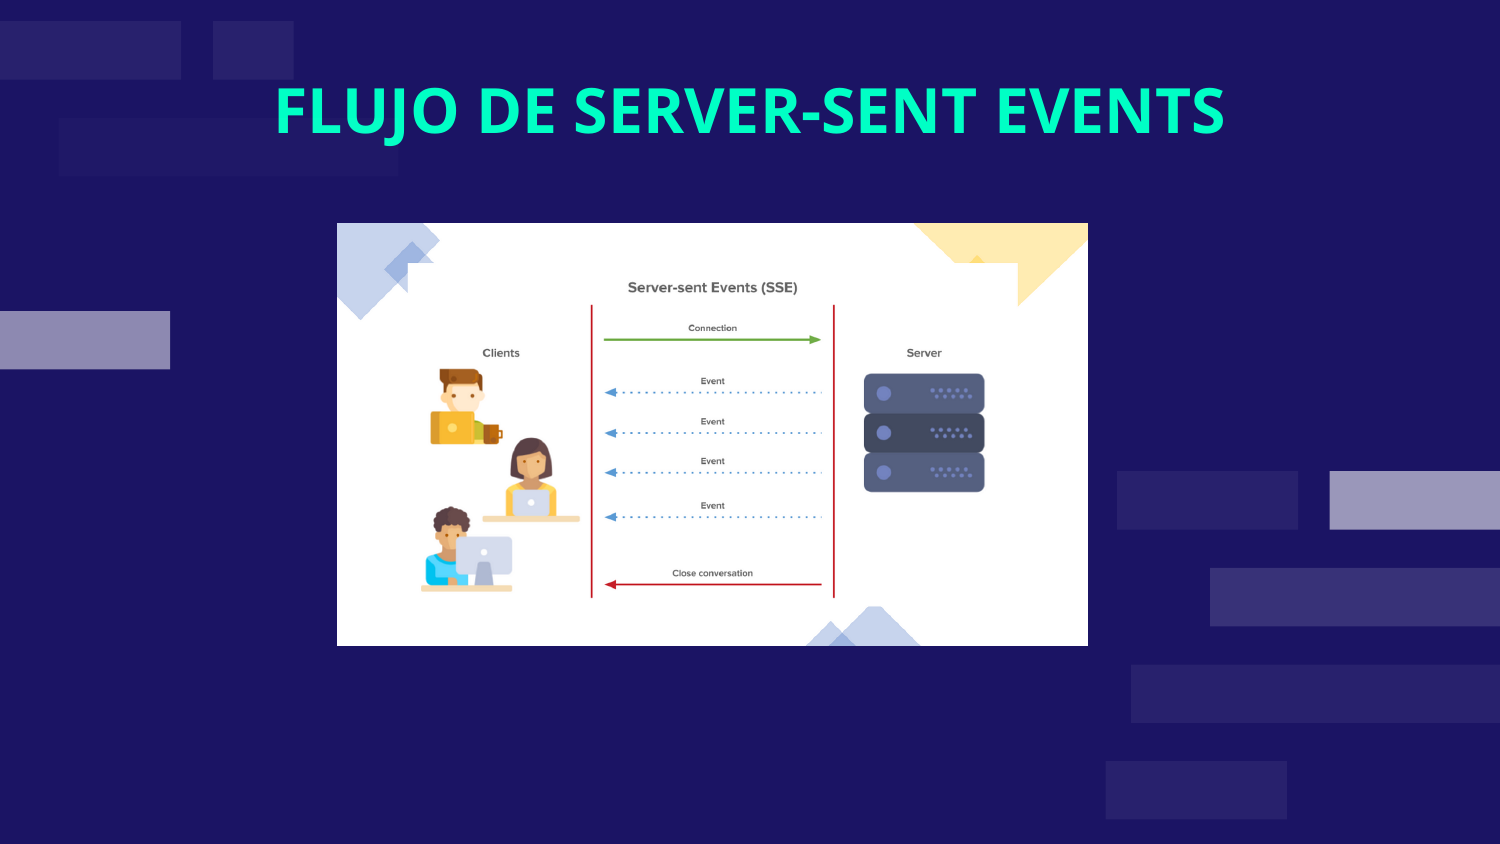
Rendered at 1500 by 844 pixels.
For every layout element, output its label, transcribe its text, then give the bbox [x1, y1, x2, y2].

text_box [0, 20, 399, 370]
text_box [1105, 470, 1500, 820]
picture [337, 223, 1089, 646]
title FLUJO DE SERVER-SENT EVENTS [402, 56, 1291, 166]
